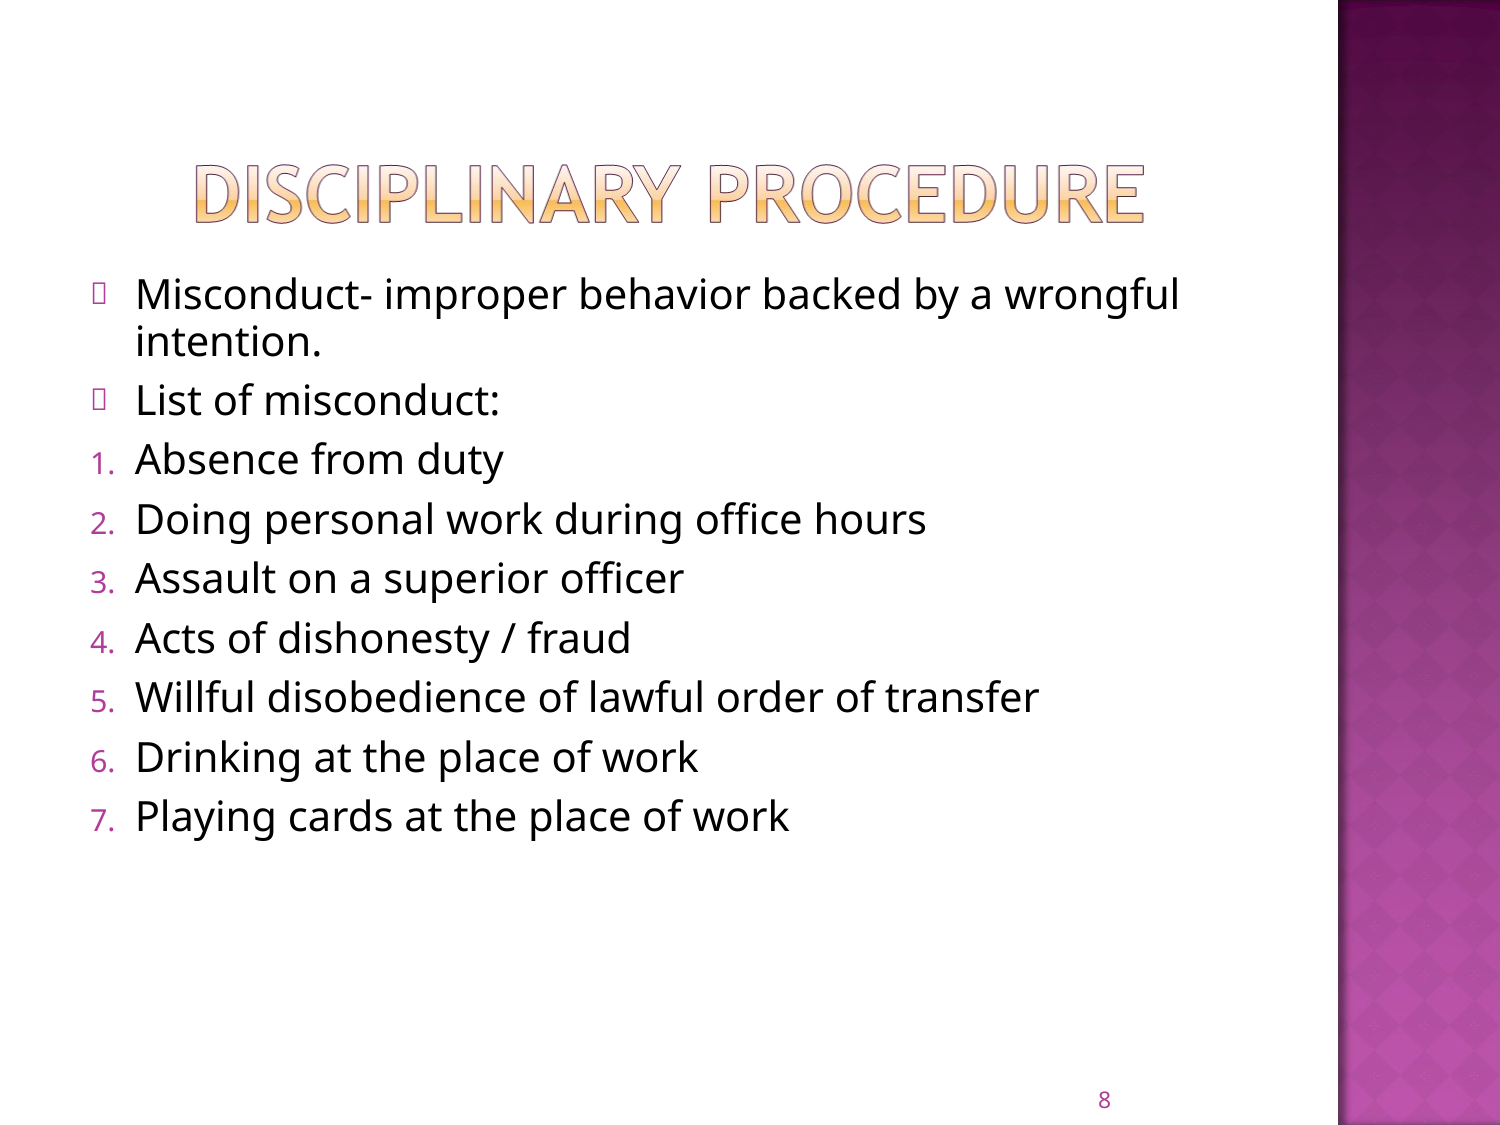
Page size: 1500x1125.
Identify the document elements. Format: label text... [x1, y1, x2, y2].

title Misconduct- improper behavior backed by a wrongful intention. List of misconduct: [132, 264, 1228, 459]
text_box  [87, 271, 104, 311]
slide_number 8 [1091, 1084, 1129, 1125]
text_box  [87, 378, 104, 417]
text_box Absence from duty Doing personal work during office hours Assault on a superior officer Acts of dishonesty / fraud Willful disobedience of lawful order of transfer Drinking at the place of work Playing cards at the place of work [87, 421, 1076, 840]
picture [1337, 0, 1500, 1125]
picture [73, 51, 1265, 241]
